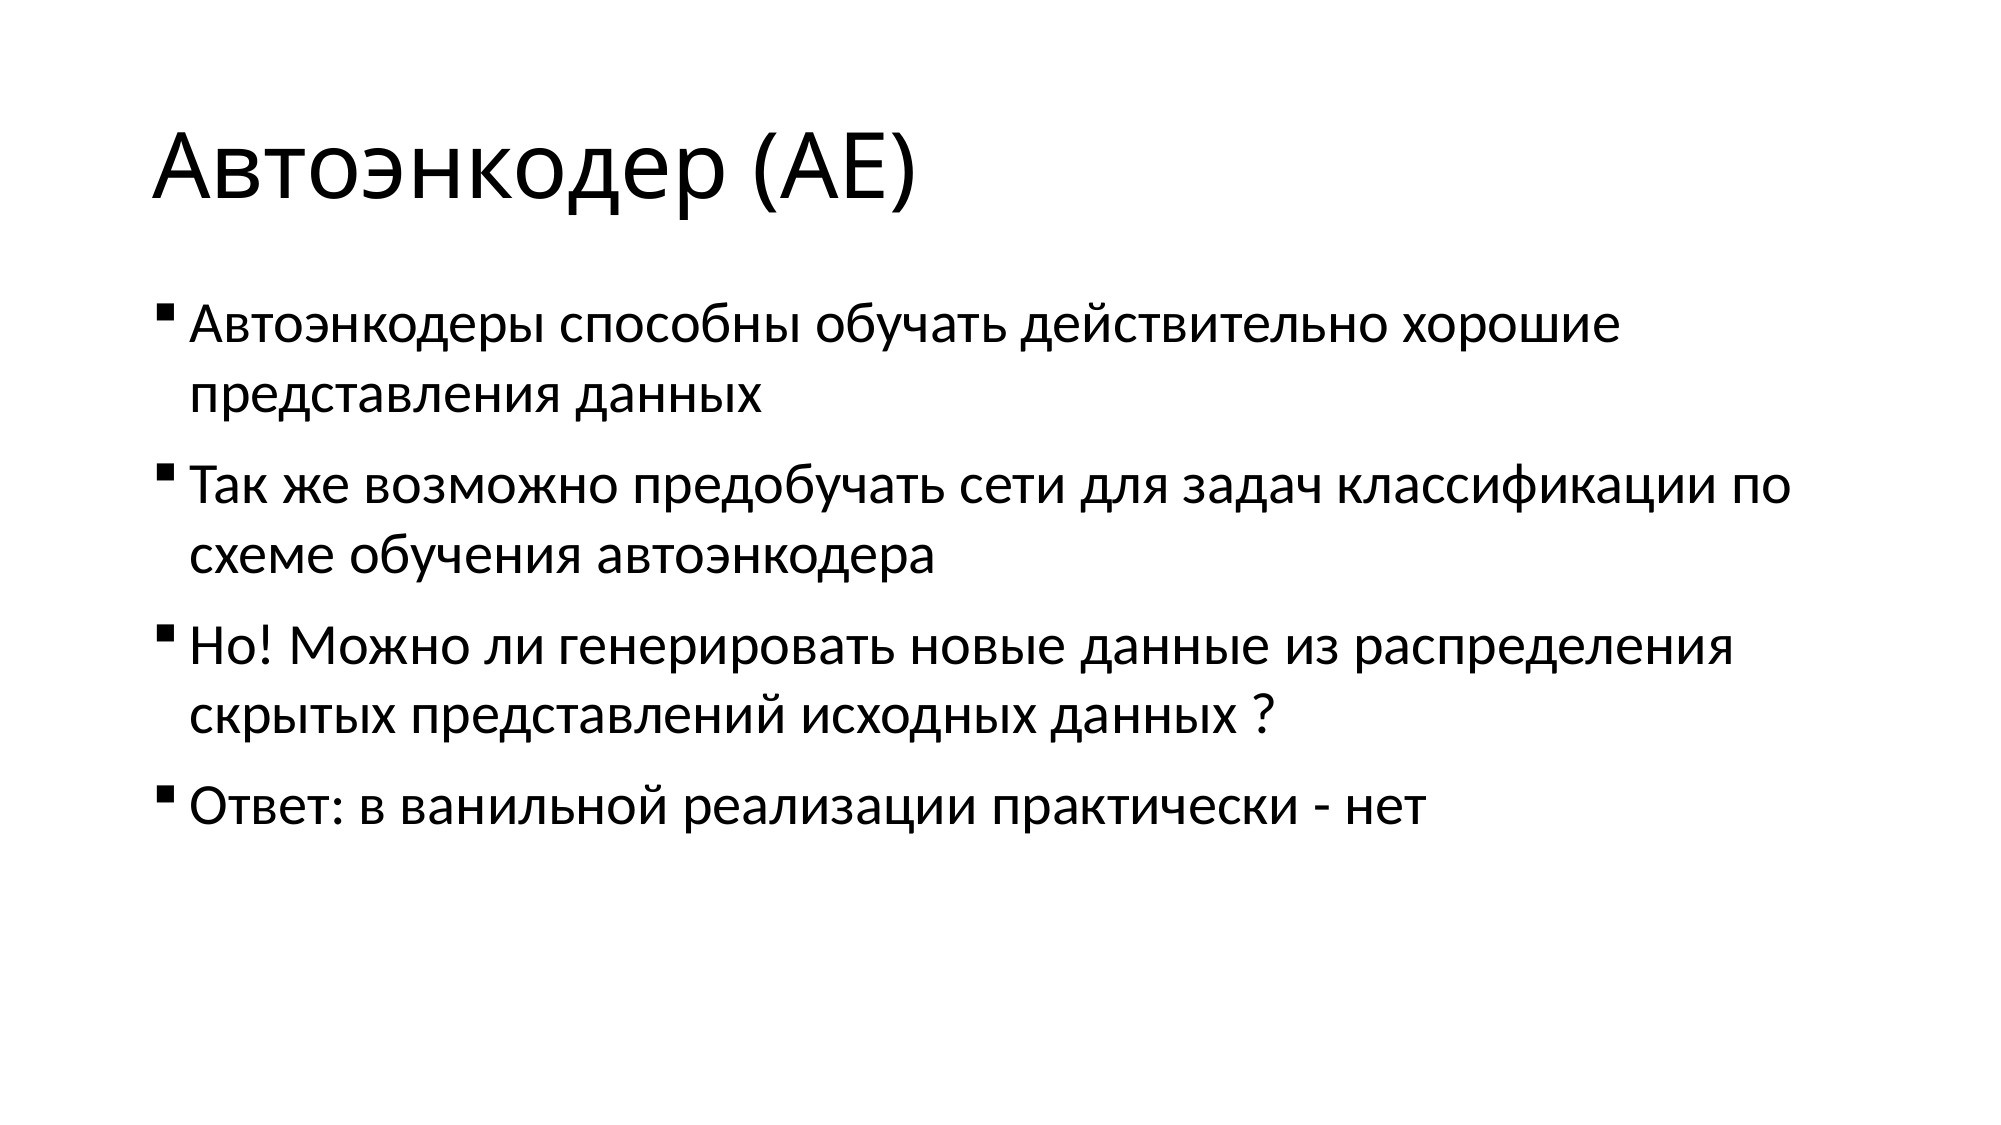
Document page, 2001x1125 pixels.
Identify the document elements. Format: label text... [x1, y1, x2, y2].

text_box Автоэнкодеры способны обучать действительно хорошие представления данных Так же возможно предобучать сети для задач классификации по схеме обучения автоэнкодера Но! Можно ли генерировать новые данные из распределения скрытых представлений исходных данных ? Ответ: в ванильной реализации практически - нет [137, 277, 1930, 1067]
text_box Автоэнкодер (AE) [137, 59, 1863, 277]
